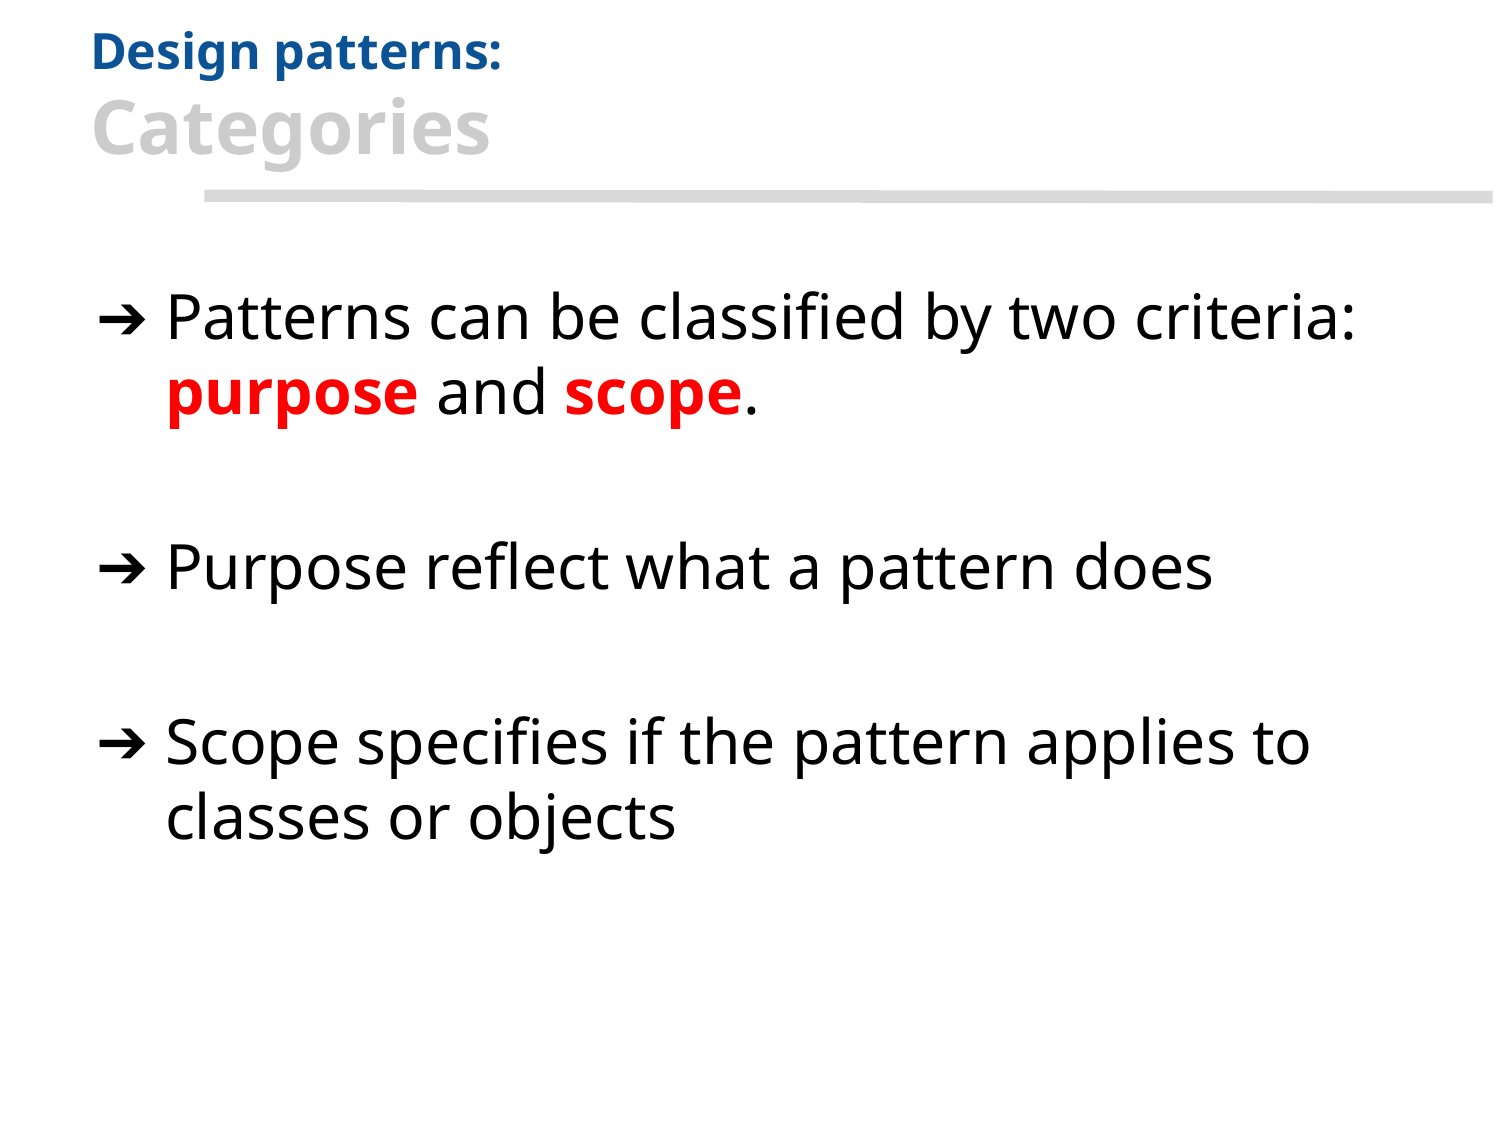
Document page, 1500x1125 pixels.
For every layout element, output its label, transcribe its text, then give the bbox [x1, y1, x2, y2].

title Design patterns: Categories [75, 45, 1425, 185]
list Patterns can be classified by two criteria: purpose and scope. Purpose reflect what a pattern does Scope specifies if the pattern applies to classes or objects [75, 262, 1425, 1078]
